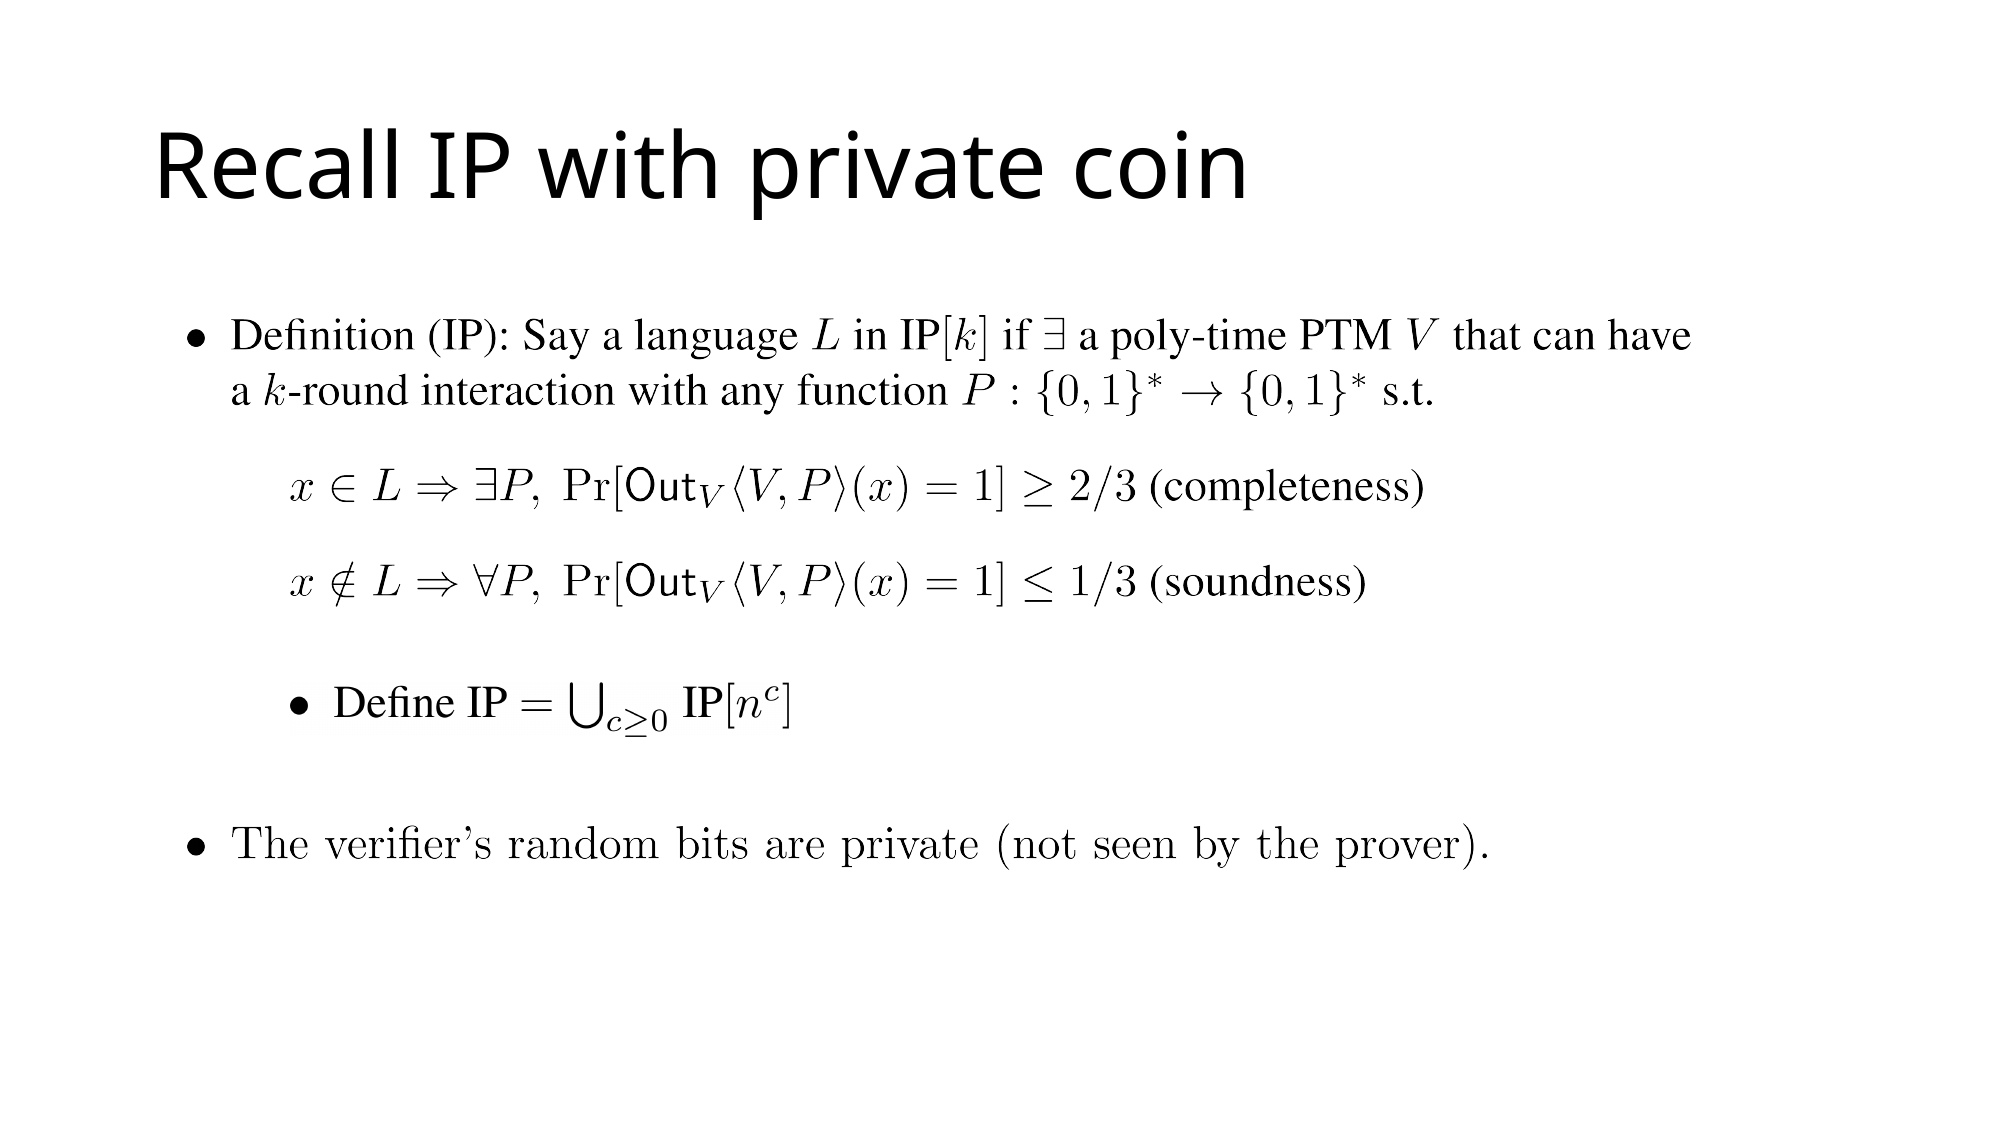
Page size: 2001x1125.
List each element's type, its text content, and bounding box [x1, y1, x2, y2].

picture [290, 465, 1423, 512]
picture [290, 682, 789, 737]
picture [187, 315, 1691, 416]
title Recall IP with private coin [137, 59, 1863, 278]
picture [187, 823, 1487, 870]
picture [290, 560, 1365, 607]
